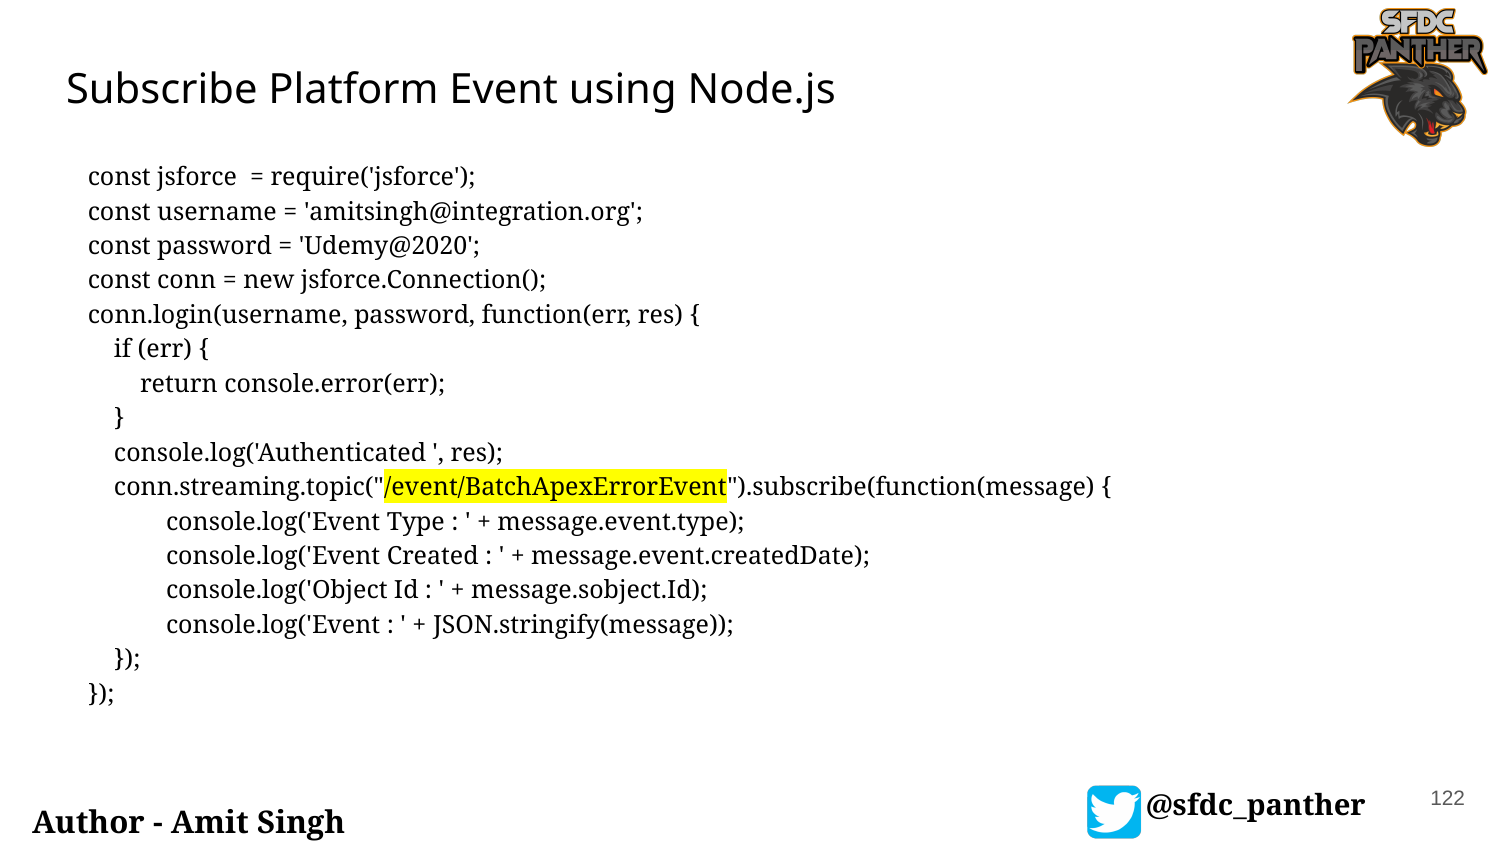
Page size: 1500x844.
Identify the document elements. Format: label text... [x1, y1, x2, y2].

title Subscribe Platform Event using Node.js [51, 47, 1449, 141]
list const jsforce = require('jsforce'); const username = 'amitsingh@integration.org'; const password = 'Udemy@2020'; const conn = new jsforce.Connection(); conn.login(username, password, function(err, res) { if (err) { return console.error(err); } console.log('Authenticated ', res); conn.streaming.topic("/event/BatchApexErrorEvent").subscribe(function(message) { console.log('Event Type : ' + message.event.type); console.log('Event Created : ' + message.event.createdDate); console.log('Object Id : ' + message.sobject.Id); console.log('Event : ' + JSON.stringify(message)); }); }); [51, 141, 1449, 797]
picture [1085, 797, 1144, 842]
picture [1347, 8, 1488, 147]
picture [1092, 797, 1137, 832]
slide_number 122 [1389, 764, 1480, 830]
